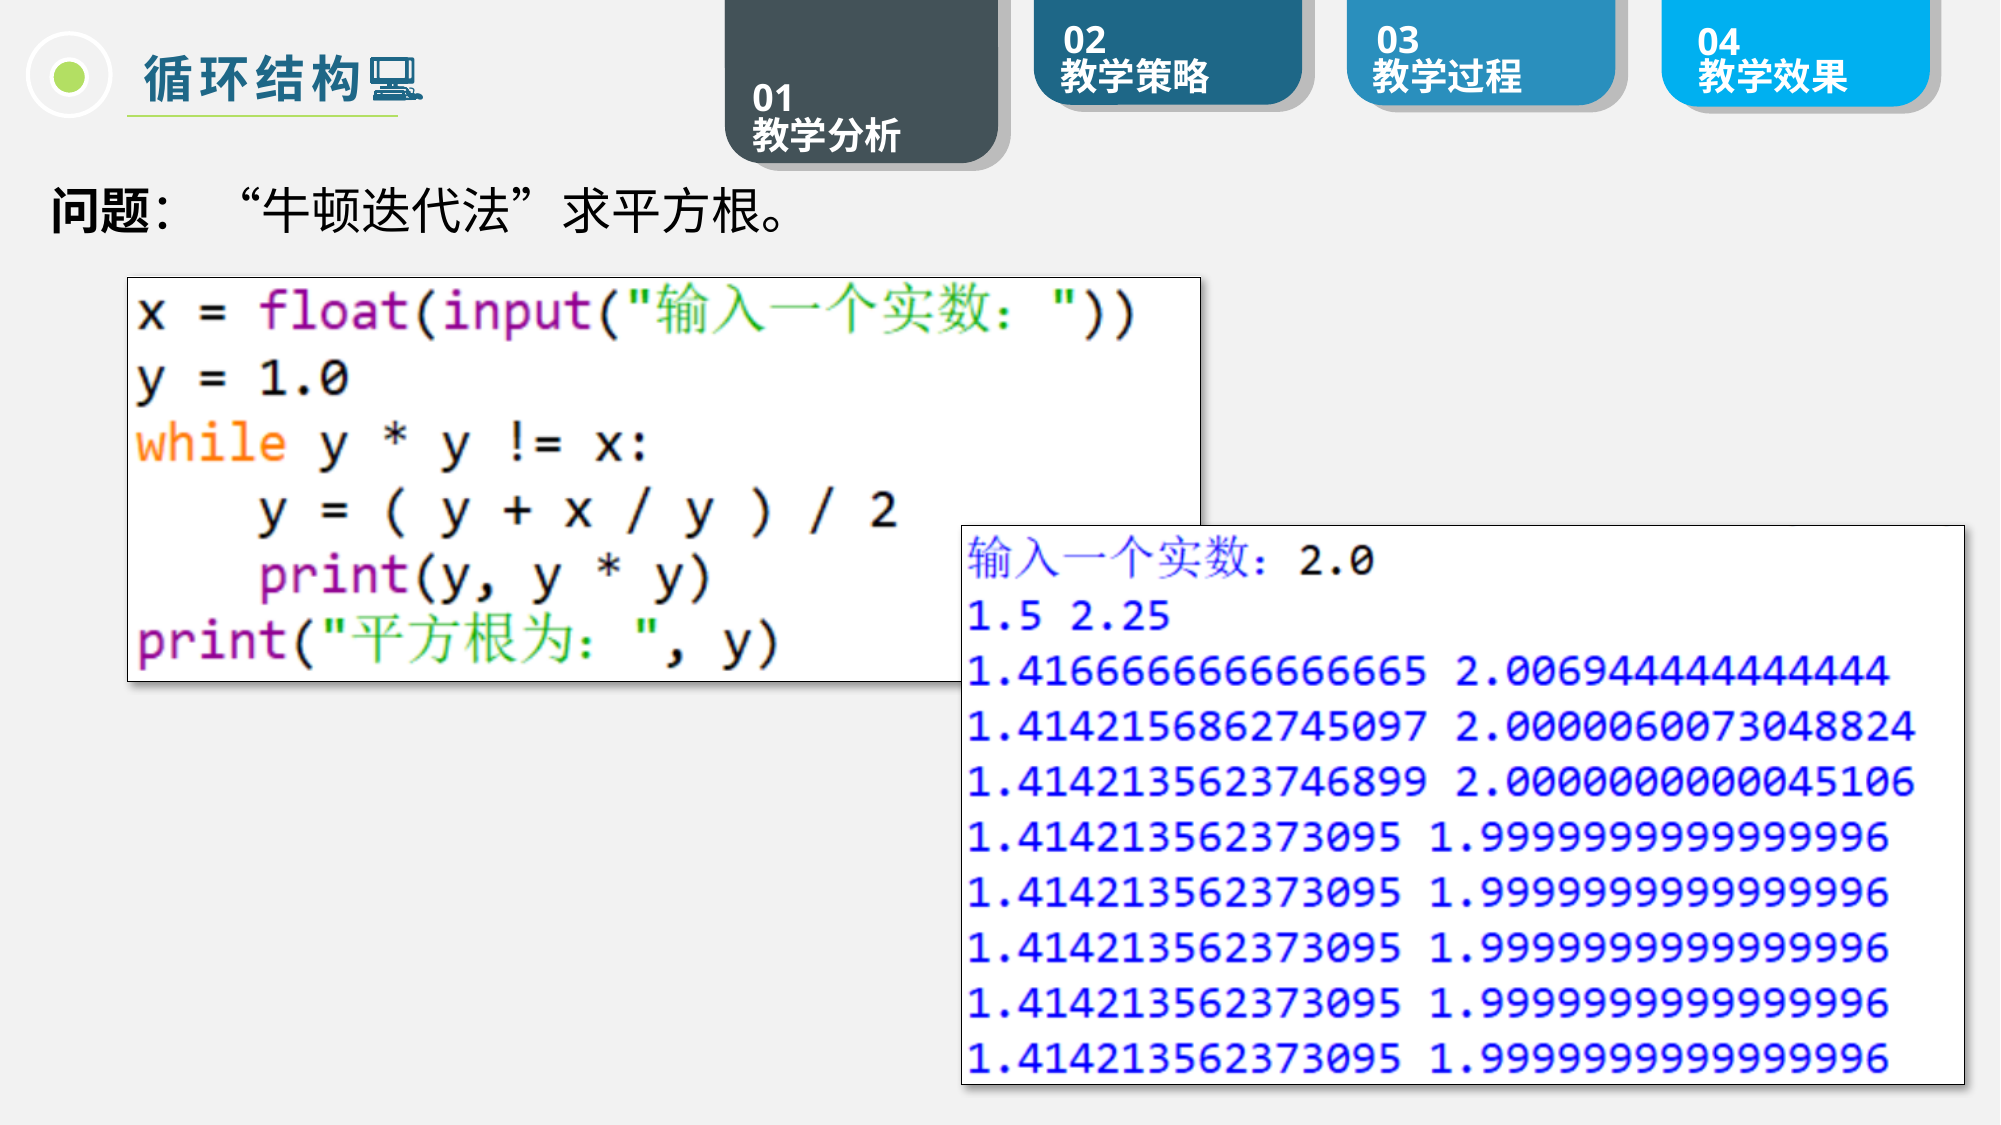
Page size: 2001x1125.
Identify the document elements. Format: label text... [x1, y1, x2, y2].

text_box 问题： “牛顿迭代法”求平方根。 [35, 142, 1965, 247]
text_box 循环结构👨‍💻 [128, 40, 1155, 115]
picture [127, 276, 1965, 1085]
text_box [27, 33, 111, 117]
